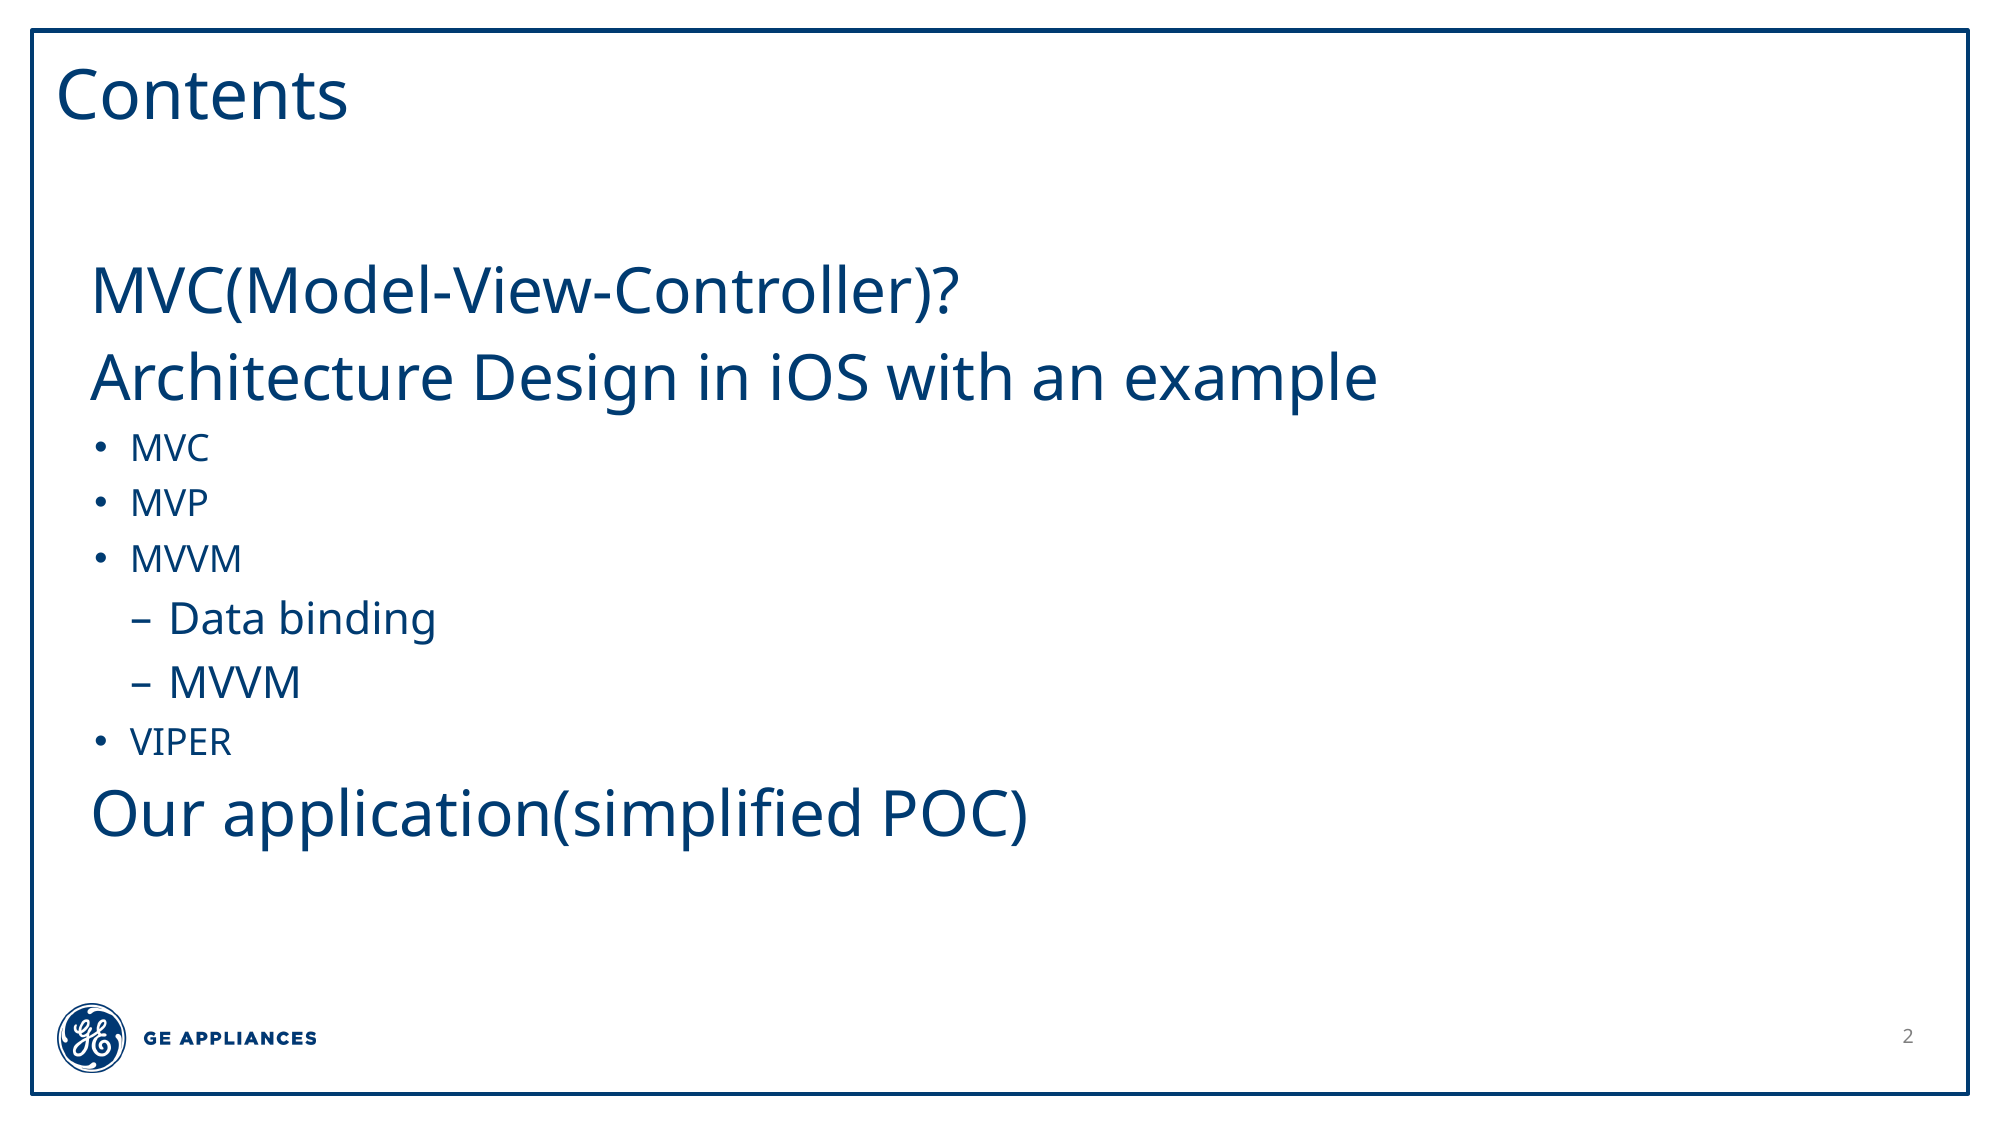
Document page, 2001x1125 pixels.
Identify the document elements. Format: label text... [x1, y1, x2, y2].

title Contents [55, 50, 1945, 217]
list MVC(Model-View-Controller)? Architecture Design in iOS with an example MVC MVP MVVM Data binding MVVM VIPER Our application(simplified POC) [90, 249, 1910, 982]
picture [57, 1003, 316, 1073]
